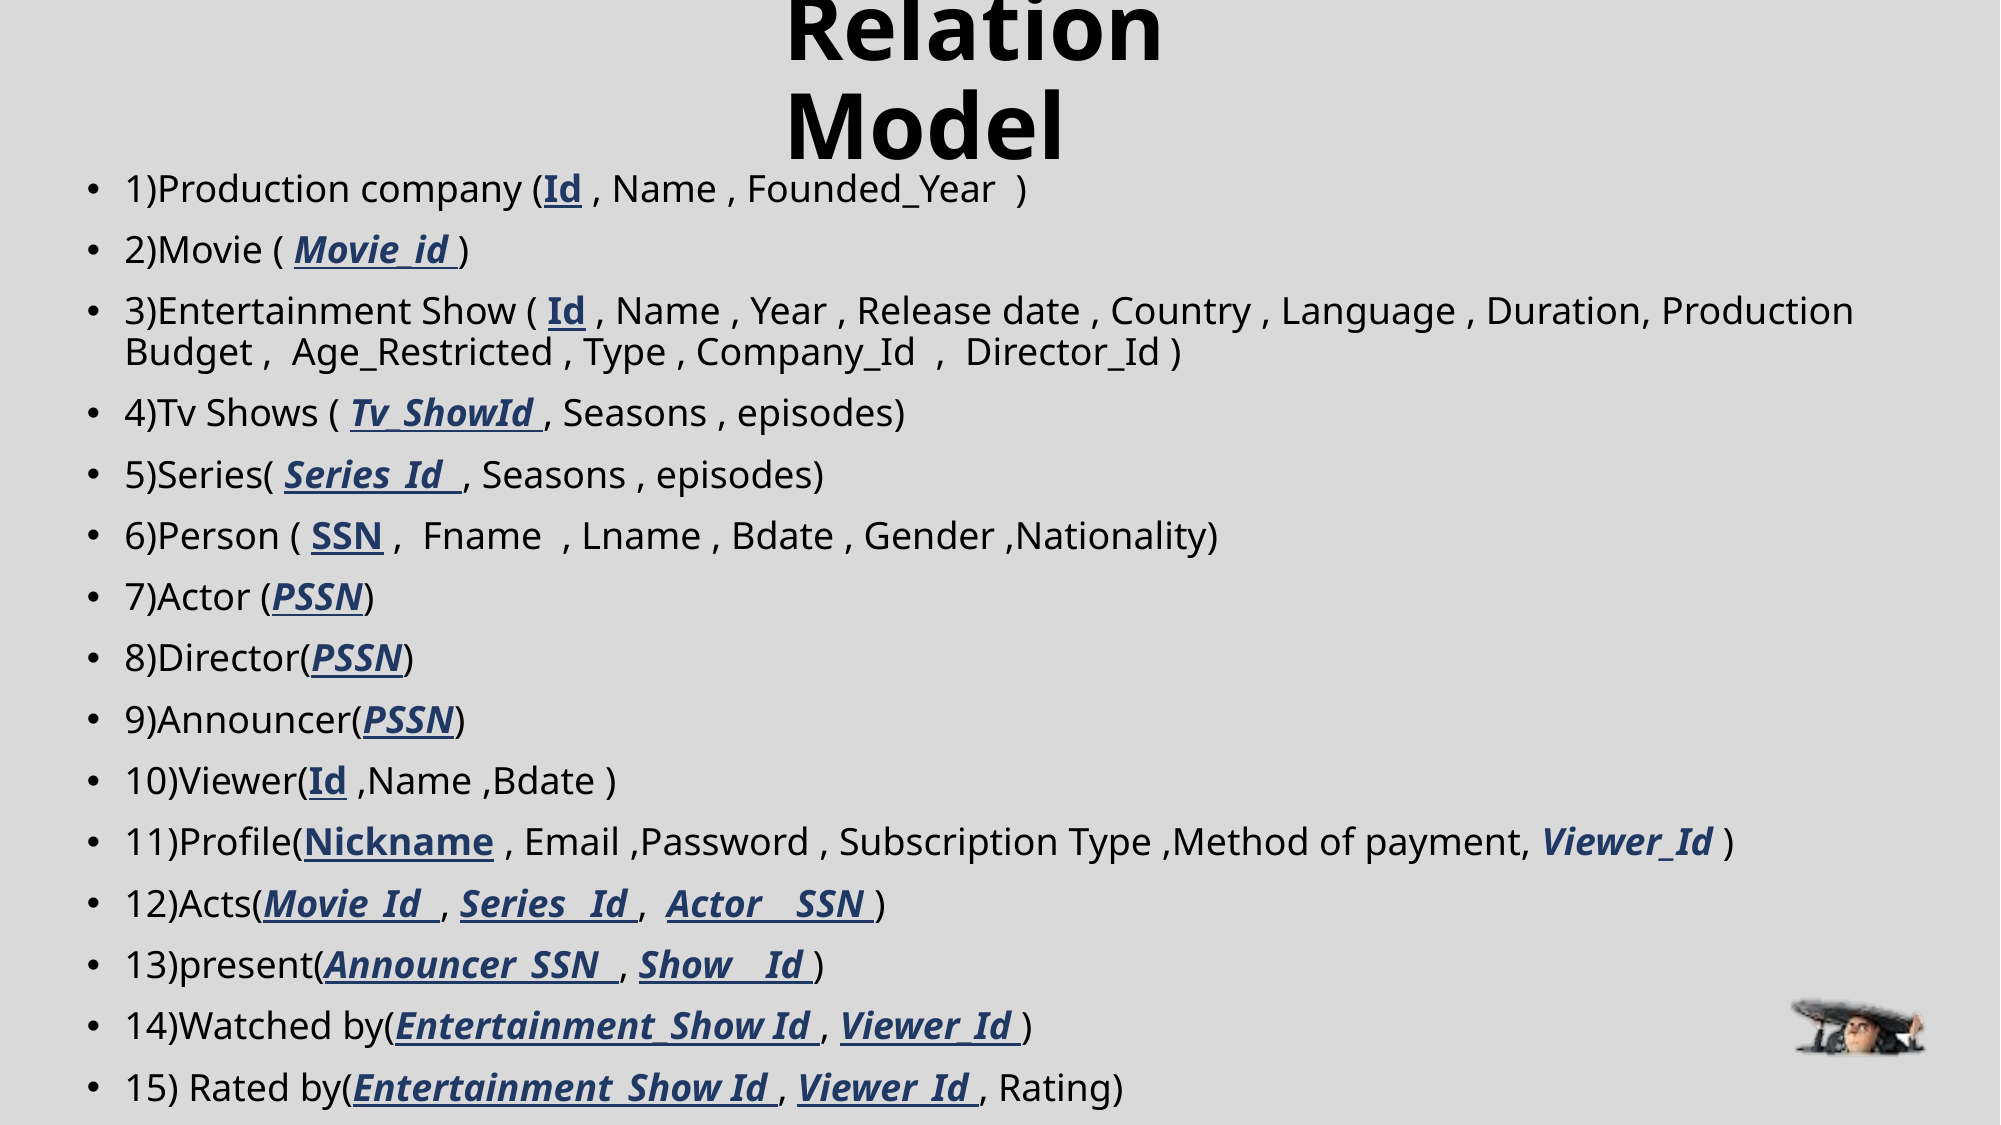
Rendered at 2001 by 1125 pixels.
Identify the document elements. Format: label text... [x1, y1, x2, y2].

picture [1535, 756, 2000, 1110]
title Relation Model [768, 0, 1372, 162]
list 1)Production company (Id , Name , Founded_Year ) 2)Movie ( Movie_id ) 3)Entertainment Show ( Id , Name , Year , Release date , Country , Language , Duration, Production Budget , Age_Restricted , Type , Company_Id , Director_Id ) 4)Tv Shows ( Tv_ShowId , Seasons , episodes) 5)Series( Series_Id , Seasons , episodes) 6)Person ( SSN , Fname , Lname , Bdate , Gender ,Nationality) 7)Actor (PSSN) 8)Director(PSSN) 9)Announcer(PSSN) 10)Viewer(Id ,Name ,Bdate ) 11)Profile(Nickname , Email ,Password , Subscription Type ,Method of payment, Viewer_Id ) 12)Acts(Movie_Id , Series _Id , Actor _ SSN ) 13)present(Announcer_SSN , Show _ Id ) 14)Watched by(Entertainment_Show Id , Viewer_Id ) 15) Rated by(Entertainment_Show Id , Viewer_Id , Rating) [71, 162, 1891, 1125]
